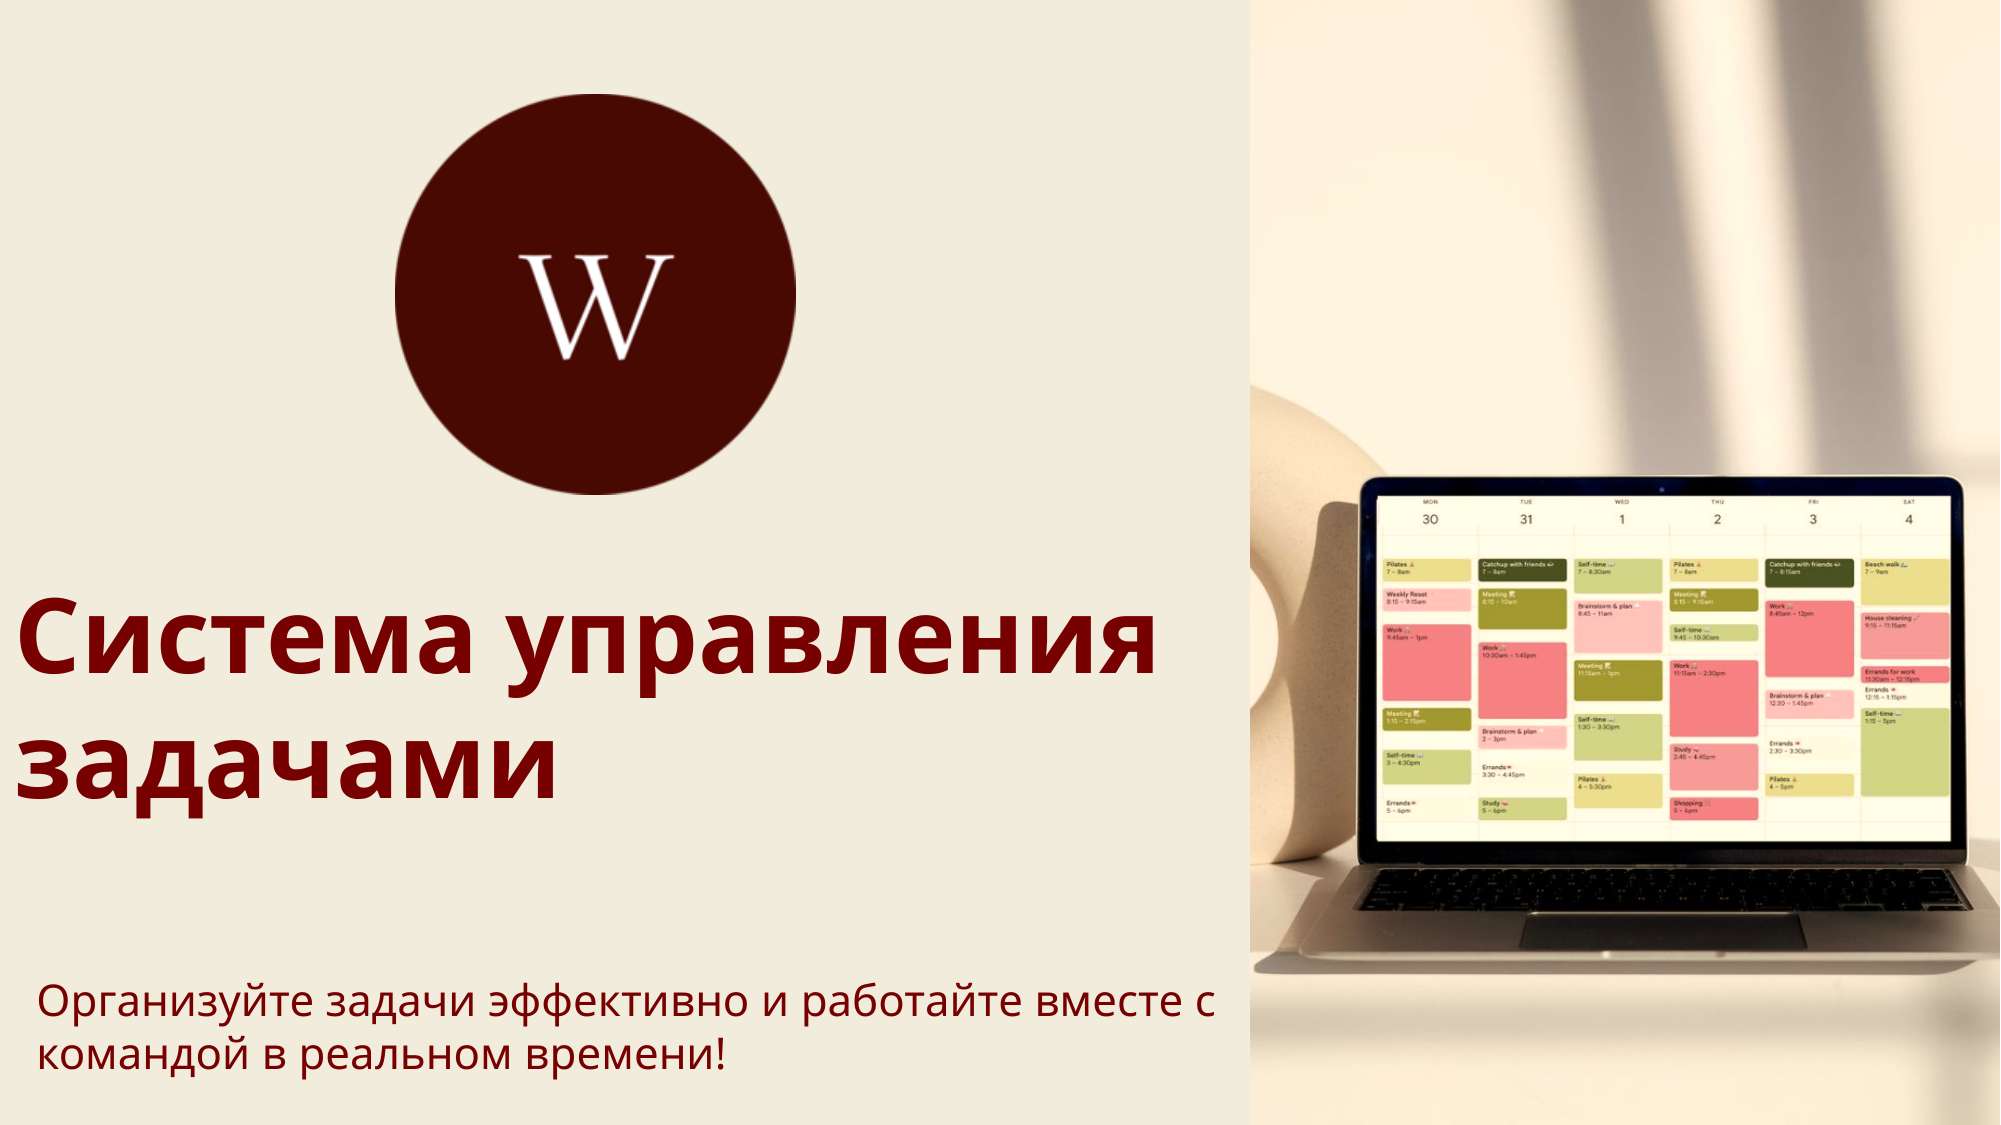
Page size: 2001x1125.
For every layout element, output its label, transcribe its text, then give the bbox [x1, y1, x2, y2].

text_box Система управления задачами [0, 562, 1249, 828]
picture [1249, 0, 2000, 1125]
text_box Организуйте задачи эффективно и работайте вместе с командой в реальном времени! [21, 965, 1249, 1086]
picture [395, 94, 796, 495]
